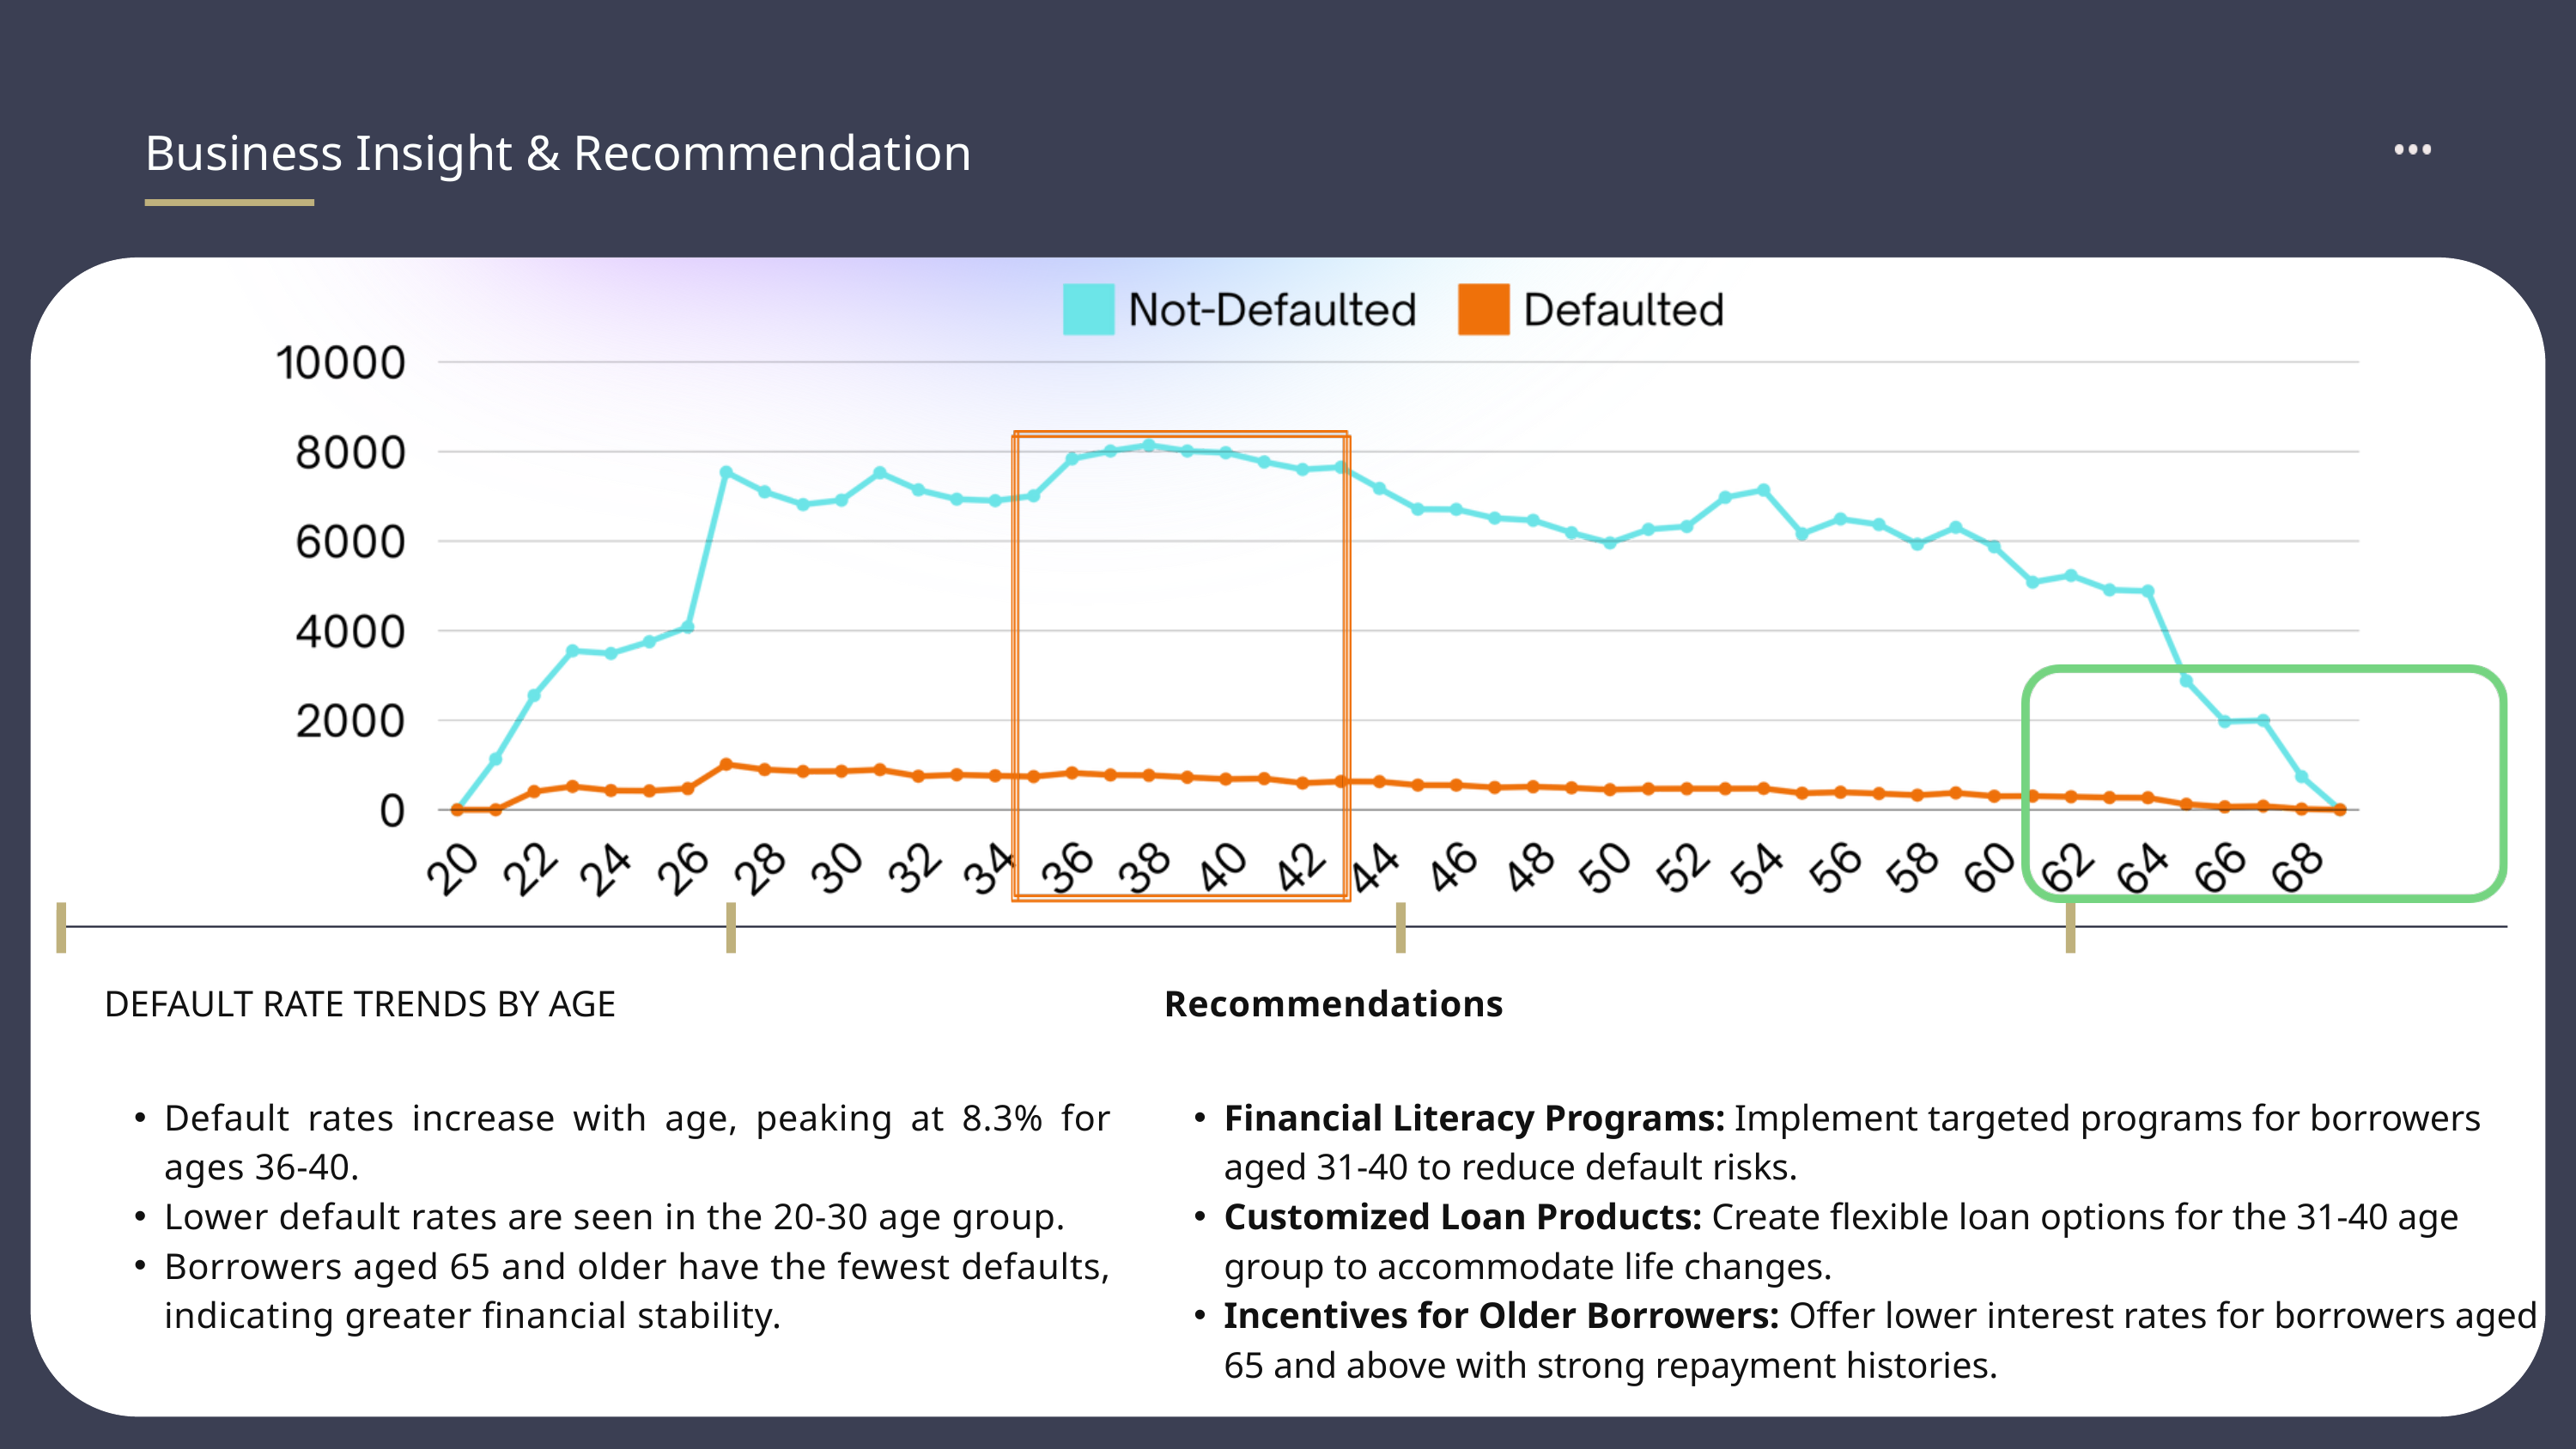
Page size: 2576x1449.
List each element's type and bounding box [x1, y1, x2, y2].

text_box [103, 978, 1113, 1376]
text_box [1163, 978, 2546, 1449]
picture [66, 49, 2568, 1112]
text_box [57, 902, 60, 954]
text_box [30, 257, 1160, 1417]
